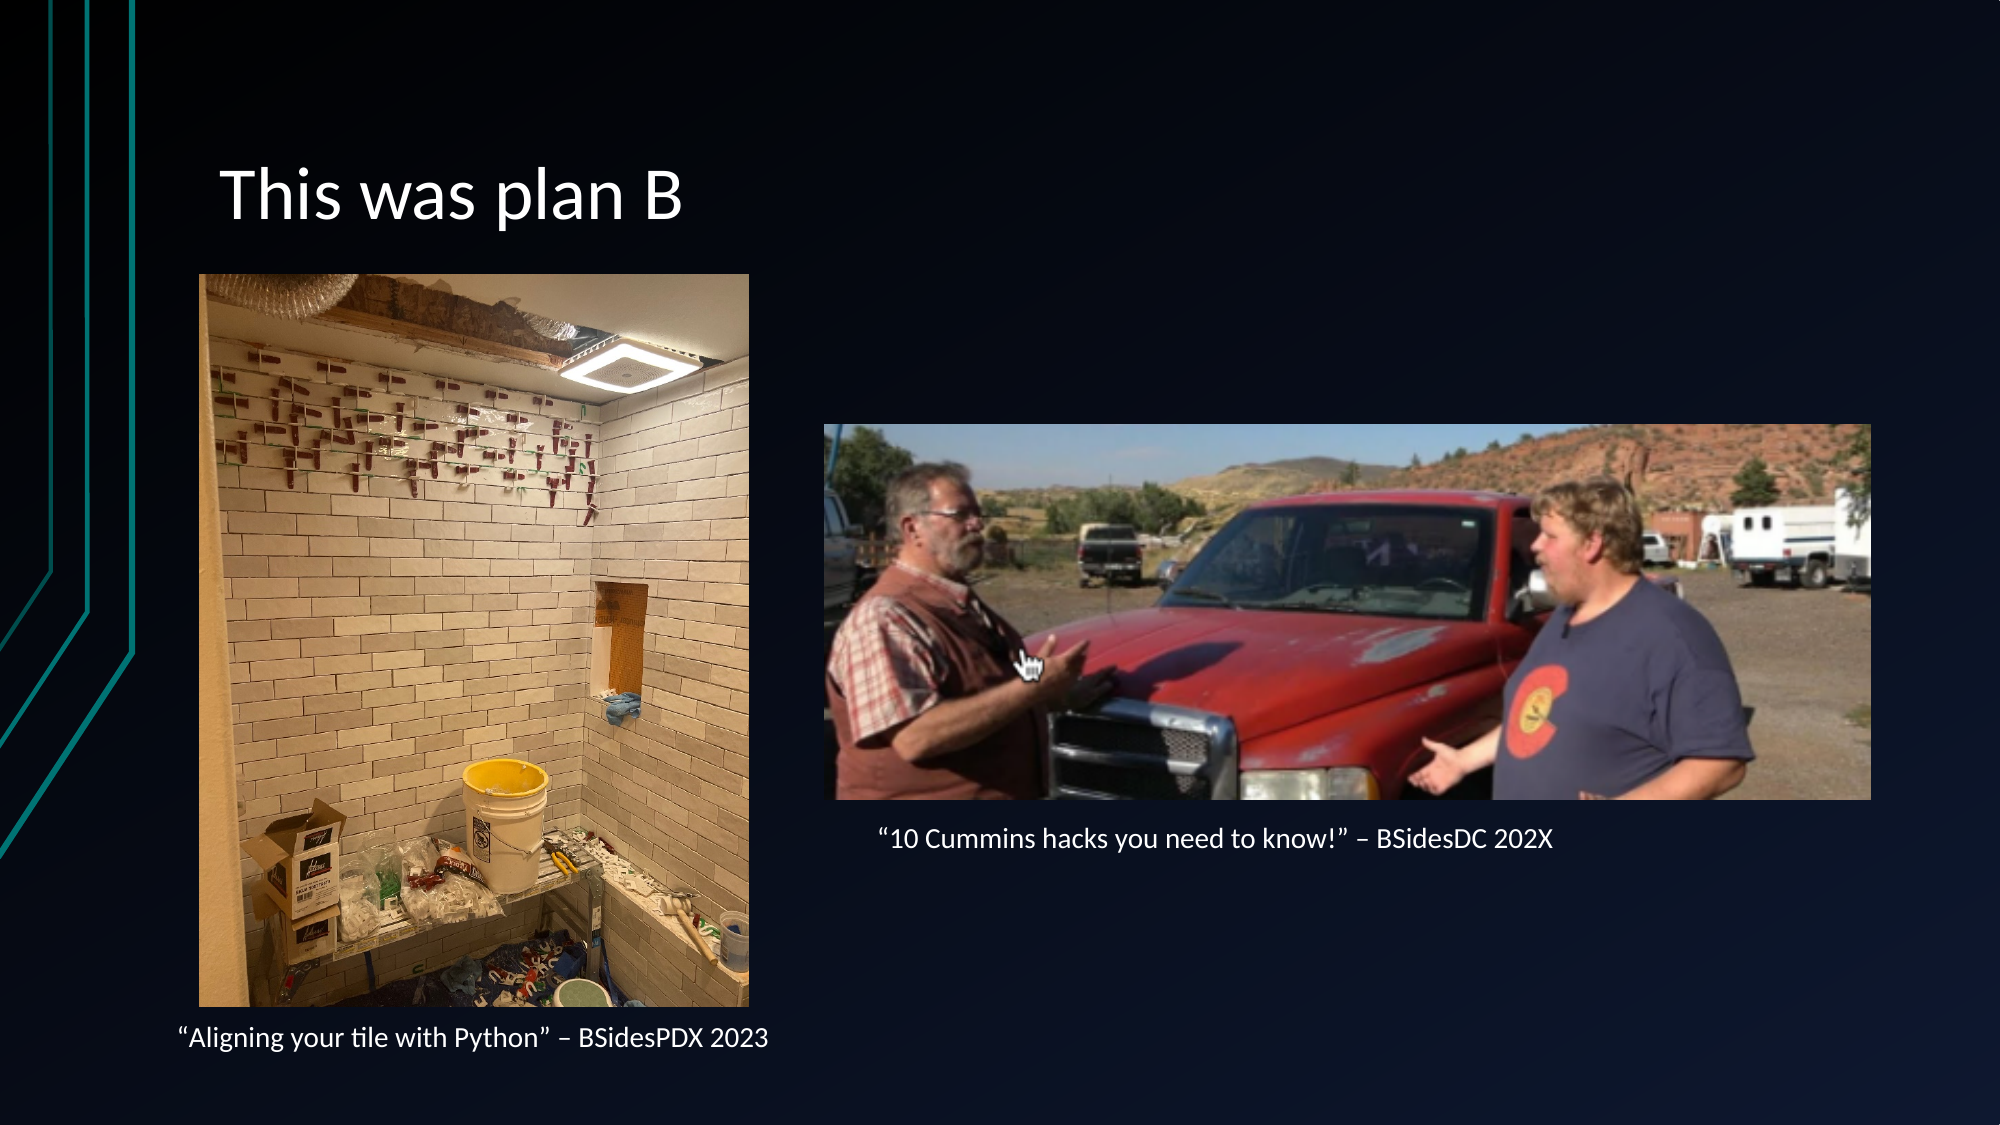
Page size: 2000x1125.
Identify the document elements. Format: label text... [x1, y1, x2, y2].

title This was plan B [199, 45, 1900, 246]
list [199, 274, 750, 1008]
text_box “Aligning your tile with Python” – BSidesPDX 2023 [161, 1010, 787, 1061]
picture [824, 424, 1871, 801]
text_box “10 Cummins hacks you need to know!” – BSidesDC 202X [862, 812, 1838, 863]
